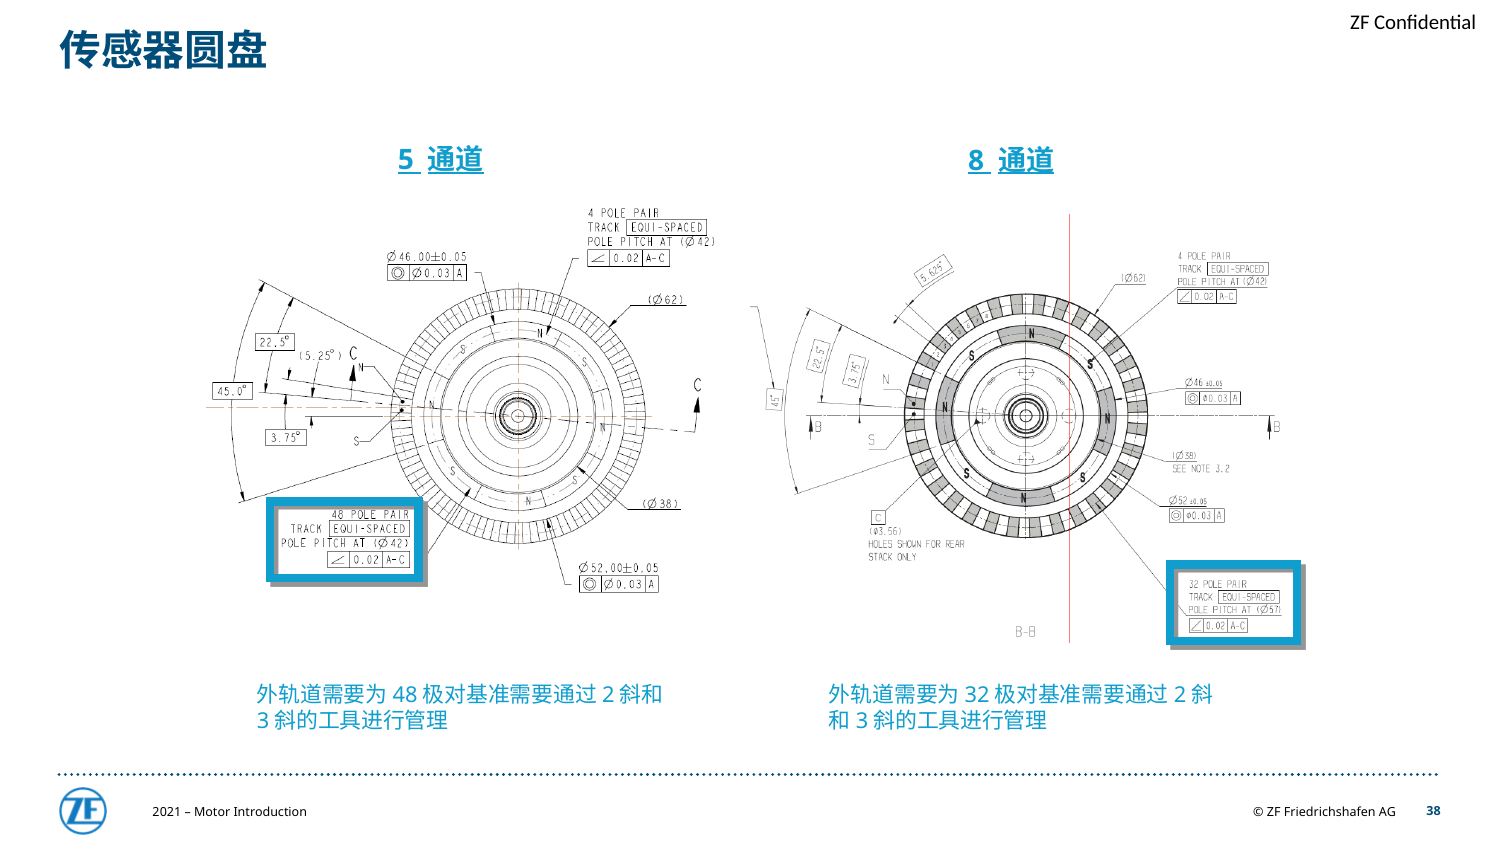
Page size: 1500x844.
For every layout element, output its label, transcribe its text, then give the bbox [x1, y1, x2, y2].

slide_number 38 [1411, 802, 1441, 820]
text_box 外轨道需要为32极对基准需要通过2斜和3斜的工具进行管理 [814, 672, 1243, 741]
footer 2021 – Motor Introduction [152, 802, 1009, 820]
text_box 5 通道 [383, 134, 499, 181]
picture [1175, 570, 1292, 636]
text_box 8 通道 [953, 134, 1069, 183]
text_box 外轨道需要为48极对基准需要通过2斜和3斜的工具进行管理 [242, 672, 679, 740]
picture [206, 183, 729, 610]
title 传感器圆盘 [59, 23, 1441, 121]
picture [749, 214, 1310, 644]
picture [59, 787, 107, 835]
